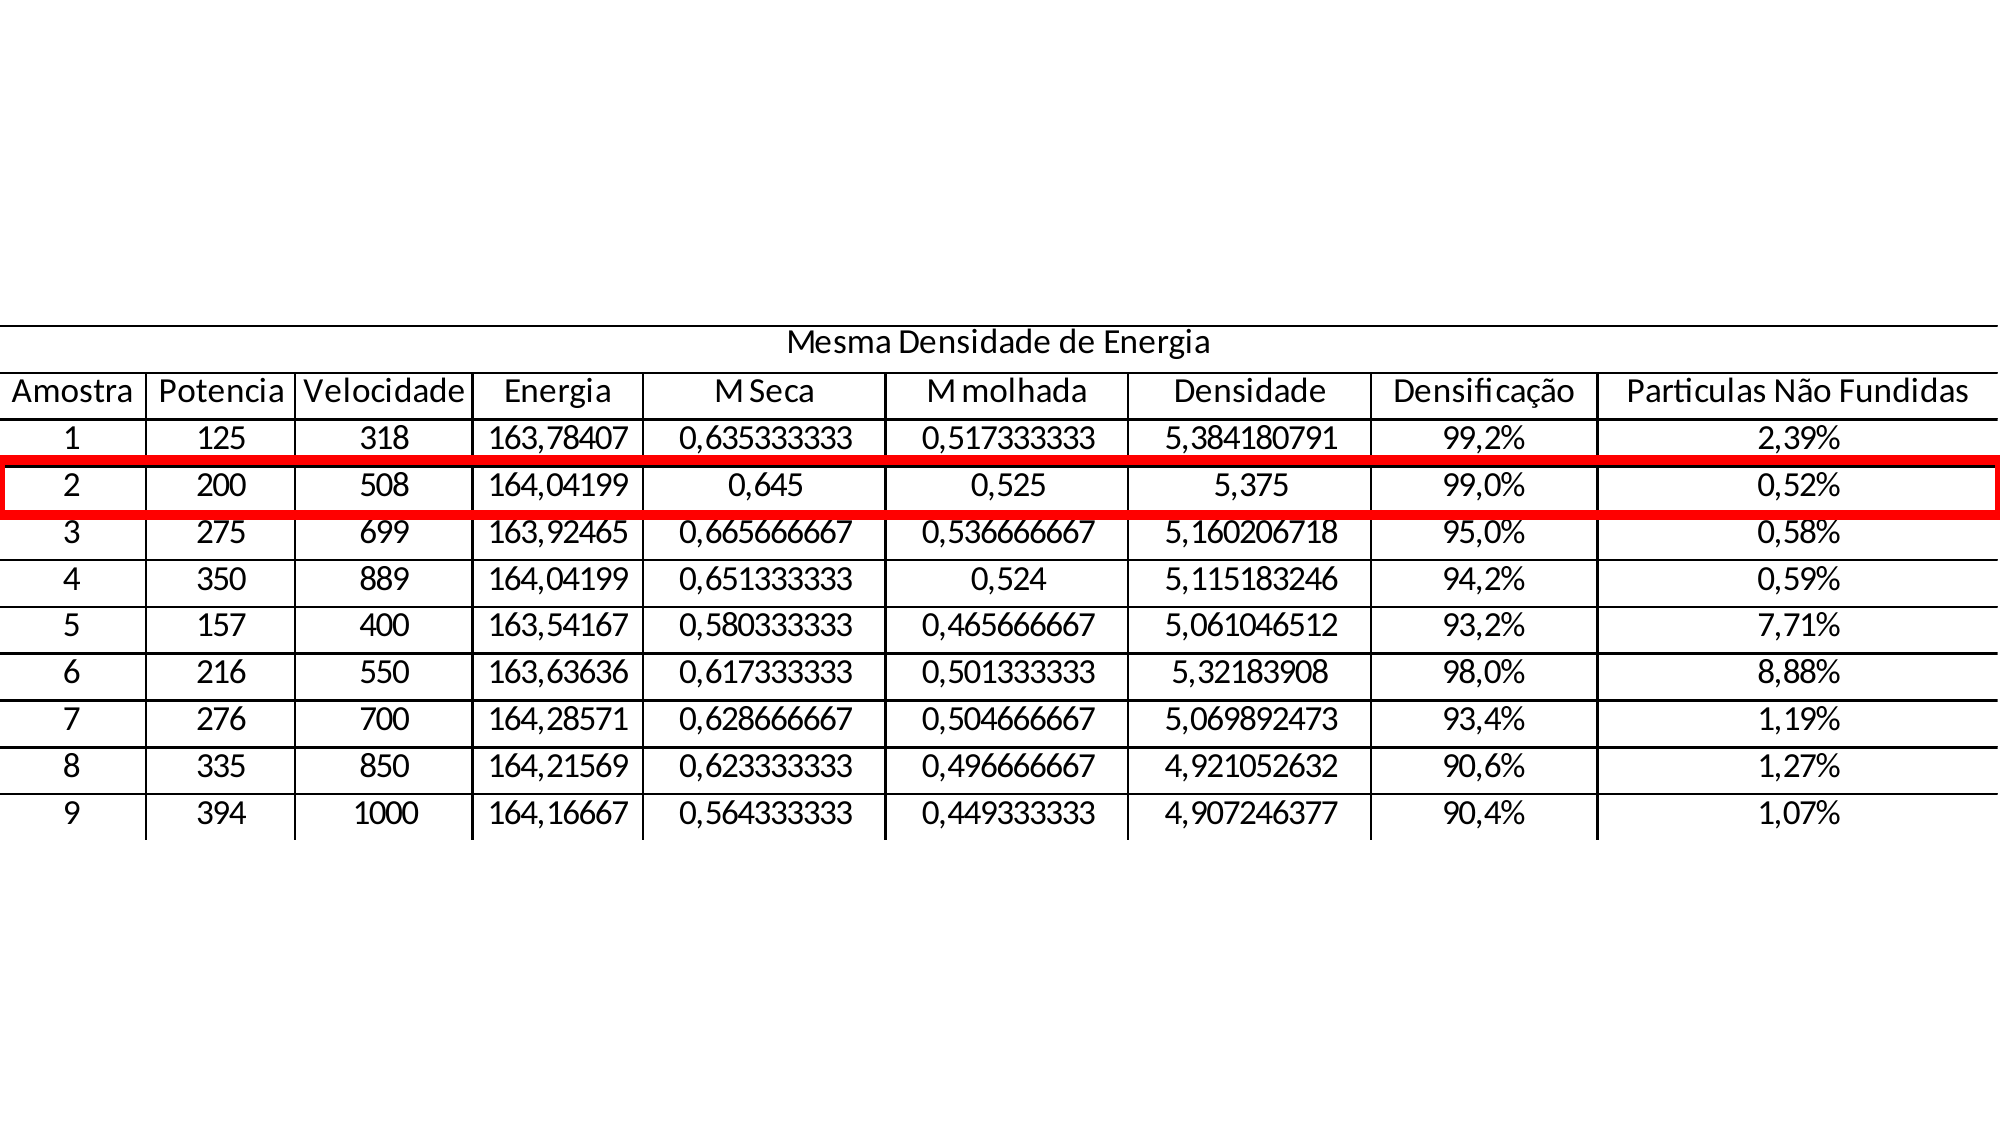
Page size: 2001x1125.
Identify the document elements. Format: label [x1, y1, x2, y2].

list [0, 324, 2000, 843]
